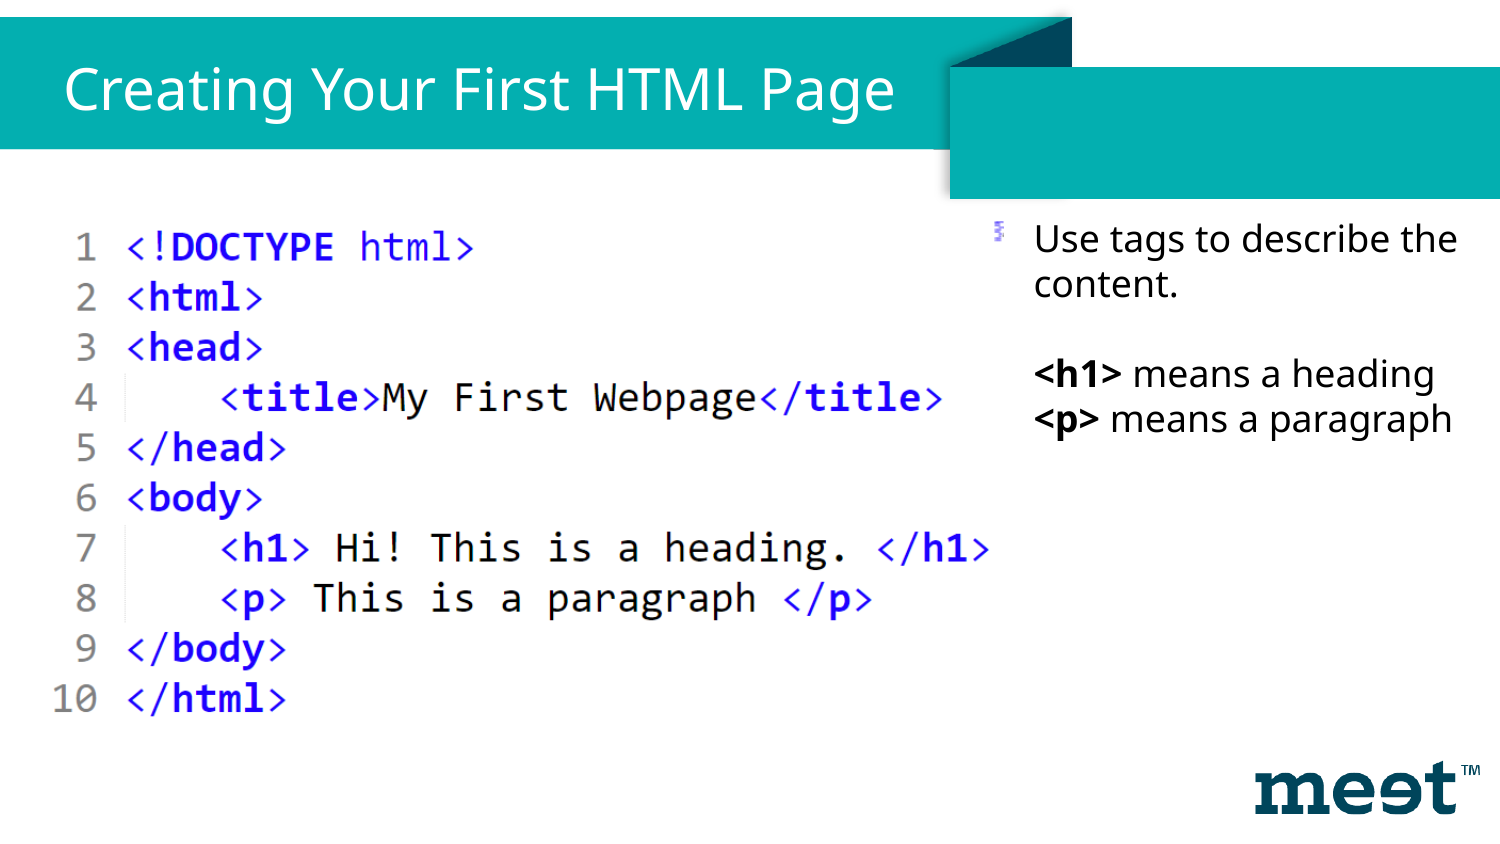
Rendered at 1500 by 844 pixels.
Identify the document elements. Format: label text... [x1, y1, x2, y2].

picture [0, 0, 1500, 844]
text_box Creating Your First HTML Page [48, 36, 928, 131]
text_box Use tags to describe the content. <h1> means a heading <p> means a paragraph [1018, 208, 1500, 496]
